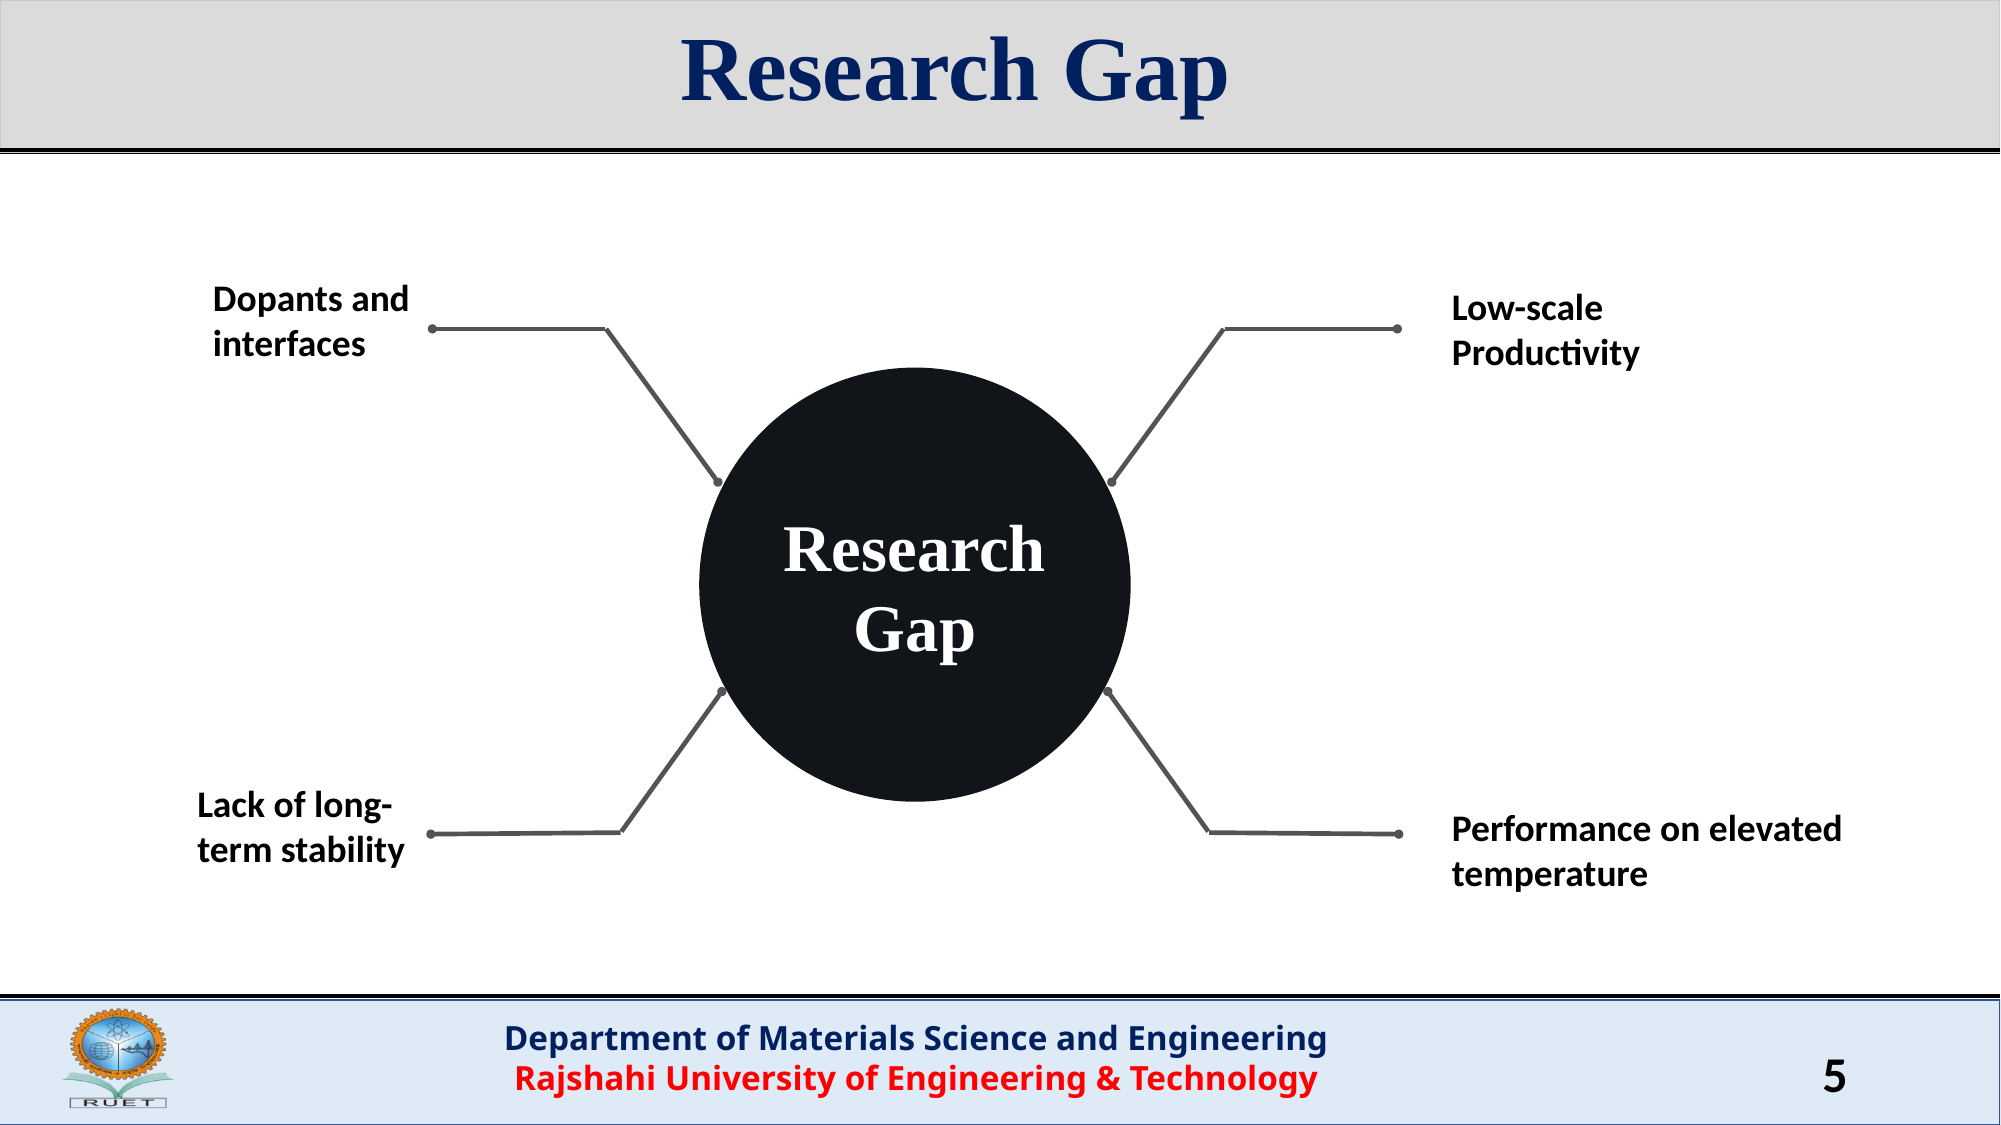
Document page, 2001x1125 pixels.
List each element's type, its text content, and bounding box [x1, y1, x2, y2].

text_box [1111, 328, 1398, 906]
picture [58, 1006, 177, 1110]
text_box Dopants and interfaces [198, 266, 450, 371]
title Research Gap [665, 0, 1282, 173]
text_box Research Gap [718, 366, 1111, 803]
text_box Lack of long-term stability [182, 772, 432, 878]
text_box Performance on elevated temperature [1437, 796, 1887, 901]
text_box Low-scale Productivity [1437, 275, 1689, 381]
slide_number 5 [1412, 1042, 1863, 1103]
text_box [432, 328, 718, 906]
footer [662, 1042, 1338, 1103]
